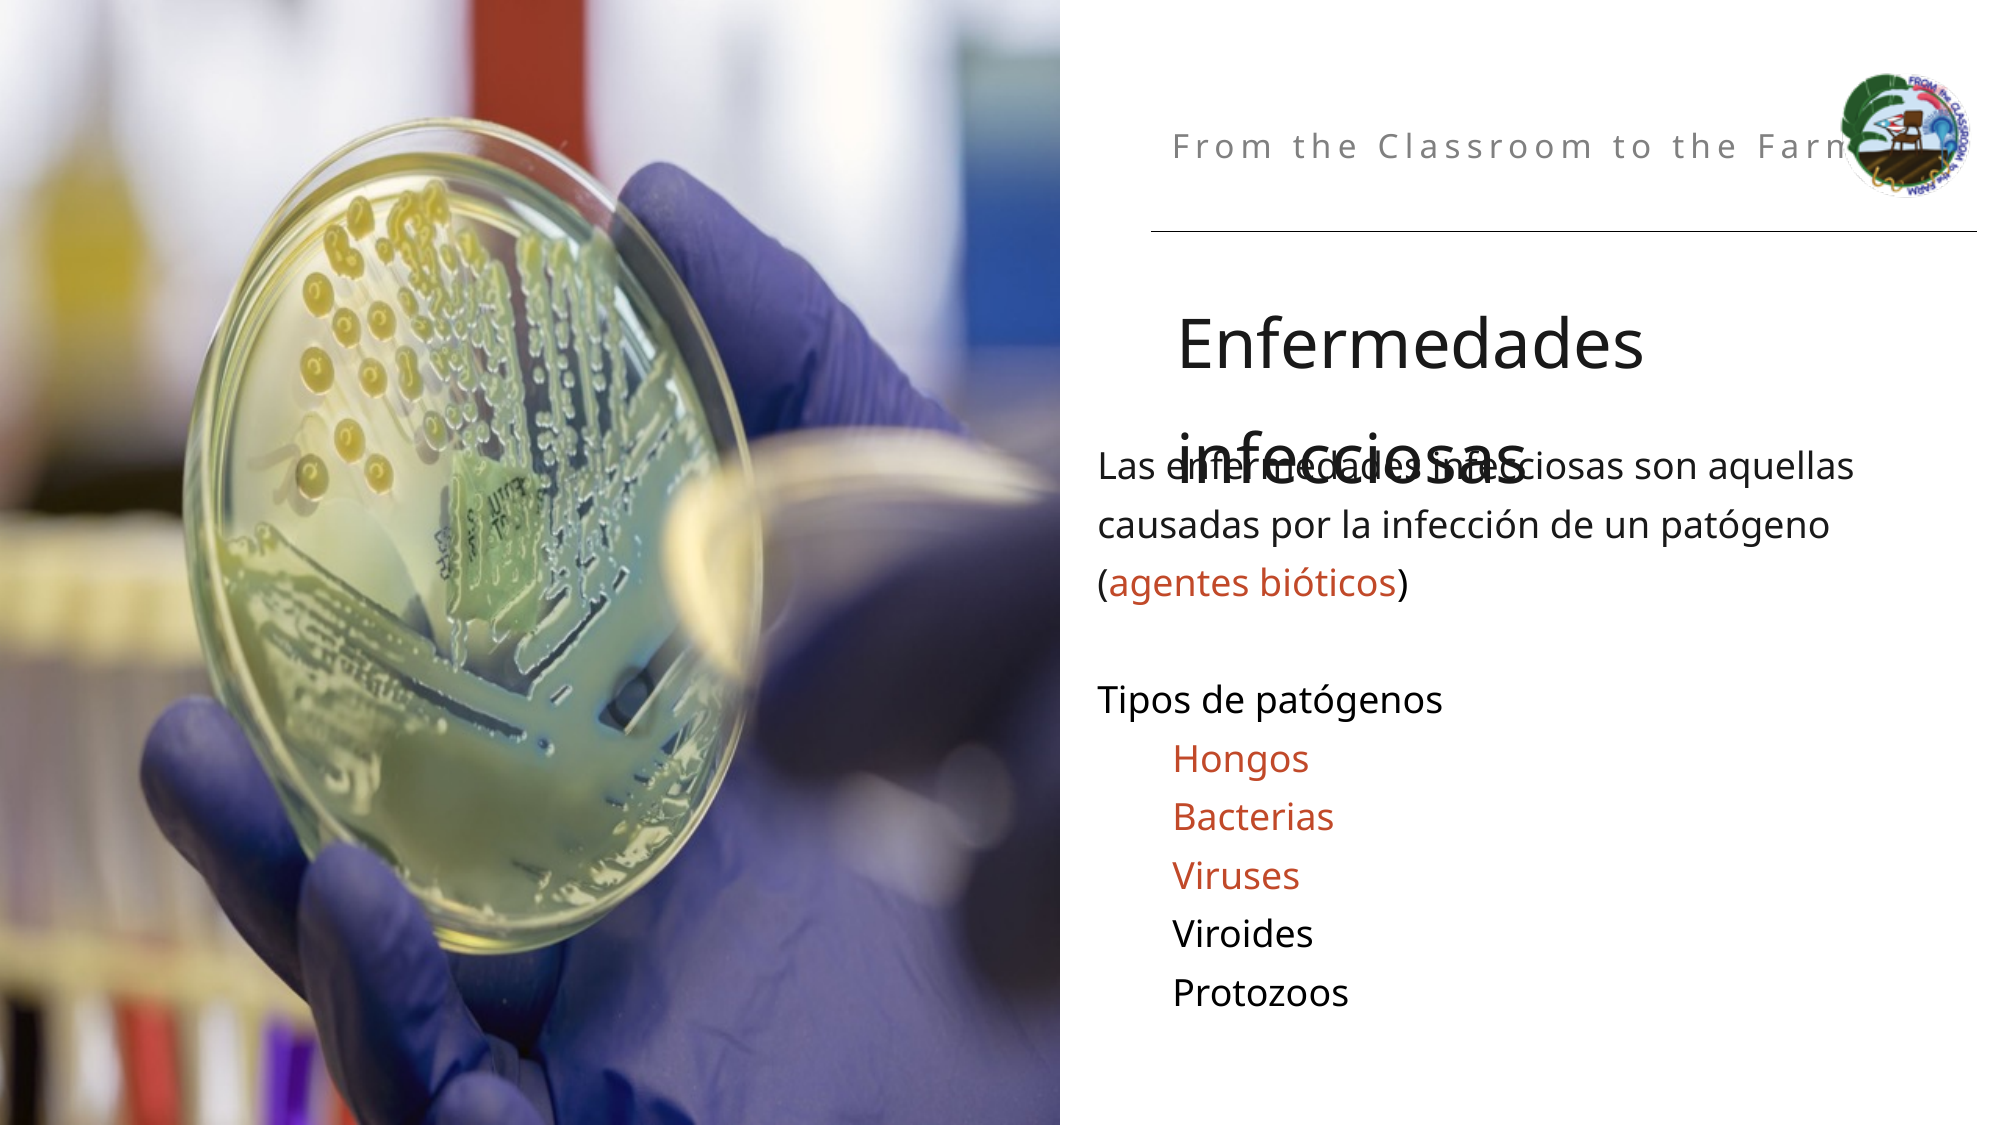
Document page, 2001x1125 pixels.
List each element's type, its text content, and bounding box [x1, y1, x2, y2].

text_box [1150, 58, 2000, 381]
text_box Las enfermedades infecciosas son aquellas causadas por la infección de un patógeno (agentes bióticos) Tipos de patógenos Hongos Bacterias Viruses Viroides Protozoos [1079, 421, 2000, 1080]
picture [0, 0, 1060, 1125]
